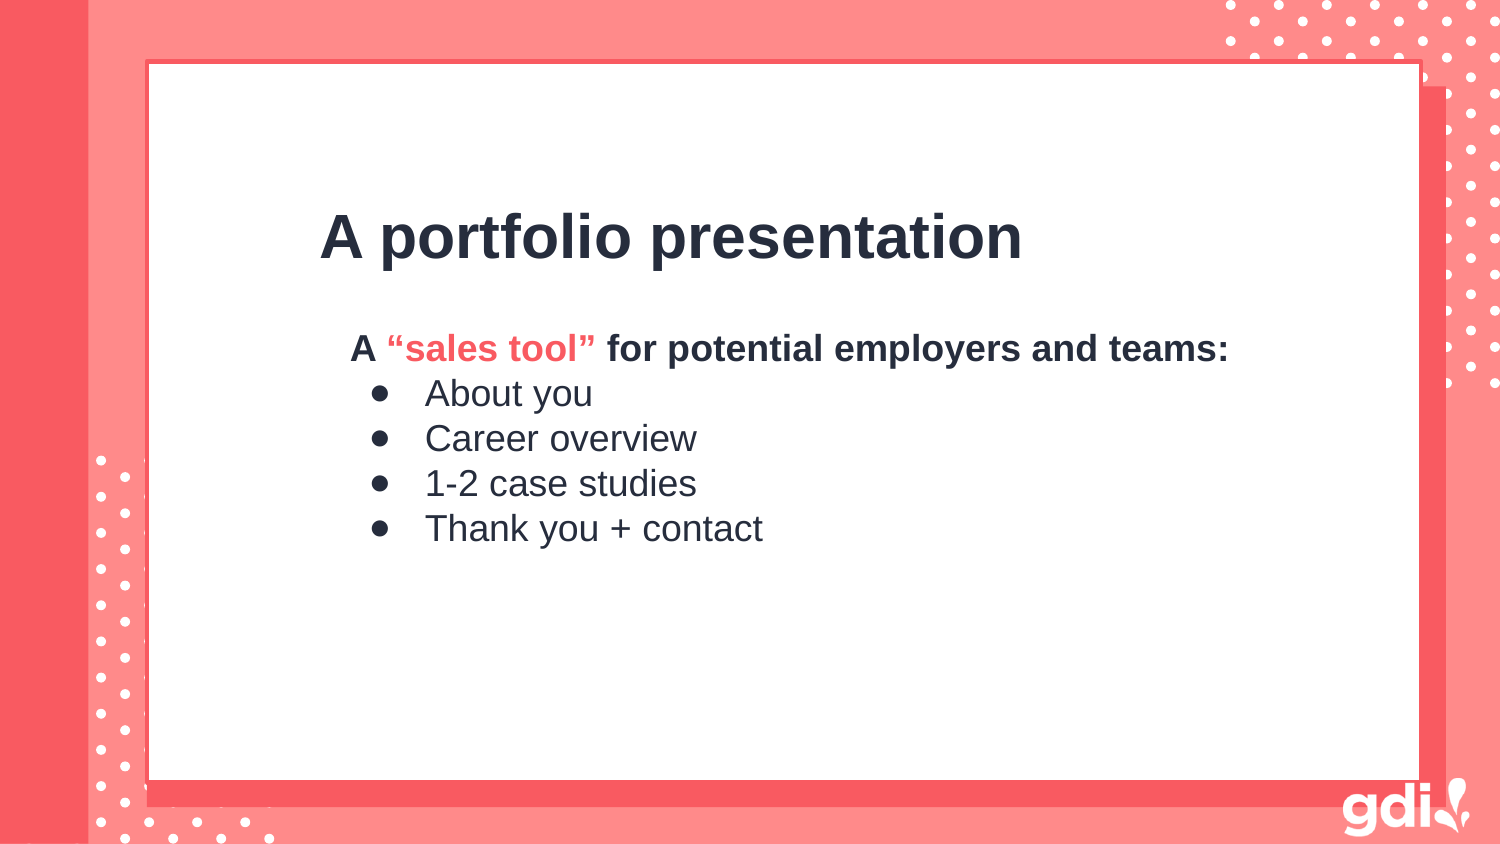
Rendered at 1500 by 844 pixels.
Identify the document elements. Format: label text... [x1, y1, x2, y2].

picture [1342, 777, 1471, 838]
text_box A portfolio presentation [304, 190, 1285, 277]
text_box A “sales tool” for potential employers and teams: About you Career overview 1-2 case studies Thank you + contact [334, 321, 1270, 552]
